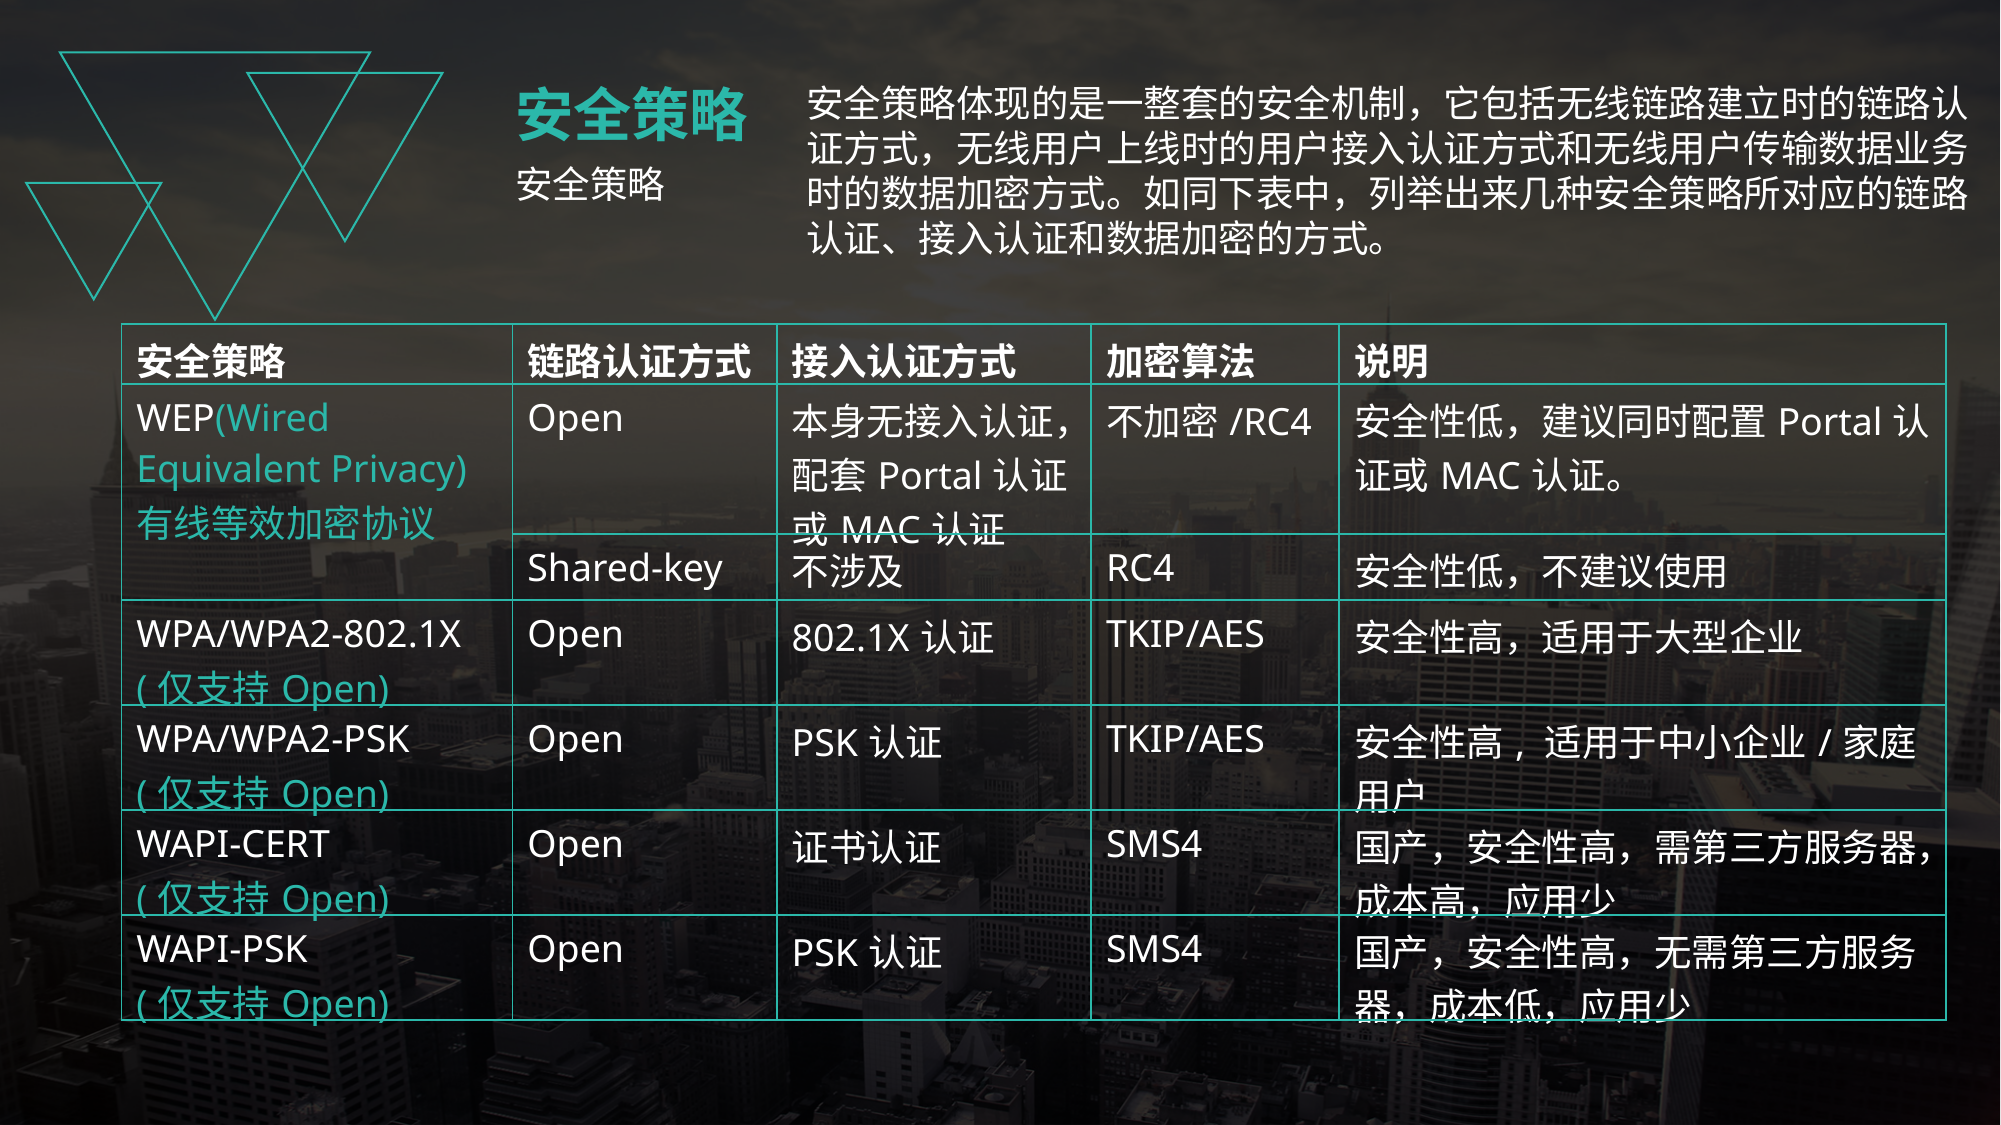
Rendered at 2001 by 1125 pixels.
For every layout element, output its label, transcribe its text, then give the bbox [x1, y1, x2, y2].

table_cell 不加密/RC4 [1092, 385, 1338, 533]
table_cell 安全性低，建议同时配置Portal认证或MAC认证。 [1340, 385, 1945, 533]
table_cell Open [513, 916, 776, 1019]
table_cell Open [513, 385, 776, 533]
table_cell Open [513, 811, 776, 914]
text_box 安全策略 [500, 153, 791, 214]
text_box [24, 181, 164, 302]
table_cell TKIP/AES [1092, 601, 1338, 704]
table_cell 安全性高，适用于大型企业 [1340, 601, 1945, 704]
table_cell WAPI-PSK (仅支持Open) [122, 916, 512, 1019]
table_cell Shared-key [513, 535, 776, 599]
text_box [245, 71, 445, 244]
table_cell TKIP/AES [1092, 706, 1338, 809]
table_cell WPA/WPA2-802.1X (仅支持Open) [122, 601, 512, 704]
table_cell 本身无接入认证，配套Portal认证或MAC认证 [778, 385, 1090, 533]
table_cell 证书认证 [778, 811, 1090, 914]
table_cell SMS4 [1092, 916, 1338, 1019]
table_header 说明 [1340, 325, 1945, 383]
table_header 加密算法 [1092, 325, 1338, 383]
table_cell WAPI-CERT (仅支持Open) [122, 811, 512, 914]
table_cell RC4 [1092, 535, 1338, 599]
table_cell Open [513, 601, 776, 704]
table_cell 802.1X认证 [778, 601, 1090, 704]
table_header 接入认证方式 [778, 325, 1090, 383]
text_box [58, 51, 372, 322]
table_cell 国产，安全性高，需第三方服务器，成本高，应用少 [1340, 811, 1945, 914]
table_cell 安全性低，不建议使用 [1340, 535, 1945, 599]
table_cell WEP(Wired Equivalent Privacy) 有线等效加密协议 [122, 385, 512, 599]
table_cell SMS4 [1092, 811, 1338, 914]
table_cell PSK认证 [778, 916, 1090, 1019]
text_box 安全策略体现的是一整套的安全机制，它包括无线链路建立时的链路认证方式，无线用户上线时的用户接入认证方式和无线用户传输数据业务时的数据加密方式。如同下表中，列举出来几种安全策略所对应的链路认证、接入认证和数据加密的方式。 [791, 72, 2000, 268]
table_header 链路认证方式 [513, 325, 776, 383]
table_cell PSK认证 [778, 706, 1090, 809]
text_box 安全策略 [500, 71, 1354, 153]
table_cell WPA/WPA2-PSK (仅支持Open) [122, 706, 512, 809]
table_header 安全策略 [122, 325, 512, 383]
picture [0, 0, 2001, 1125]
table_cell Open [513, 706, 776, 809]
table_cell 安全性高, 适用于中小企业/家庭用户 [1340, 706, 1945, 809]
table_cell 国产，安全性高，无需第三方服务器，成本低，应用少 [1340, 916, 1945, 1019]
table_cell 不涉及 [778, 535, 1090, 599]
